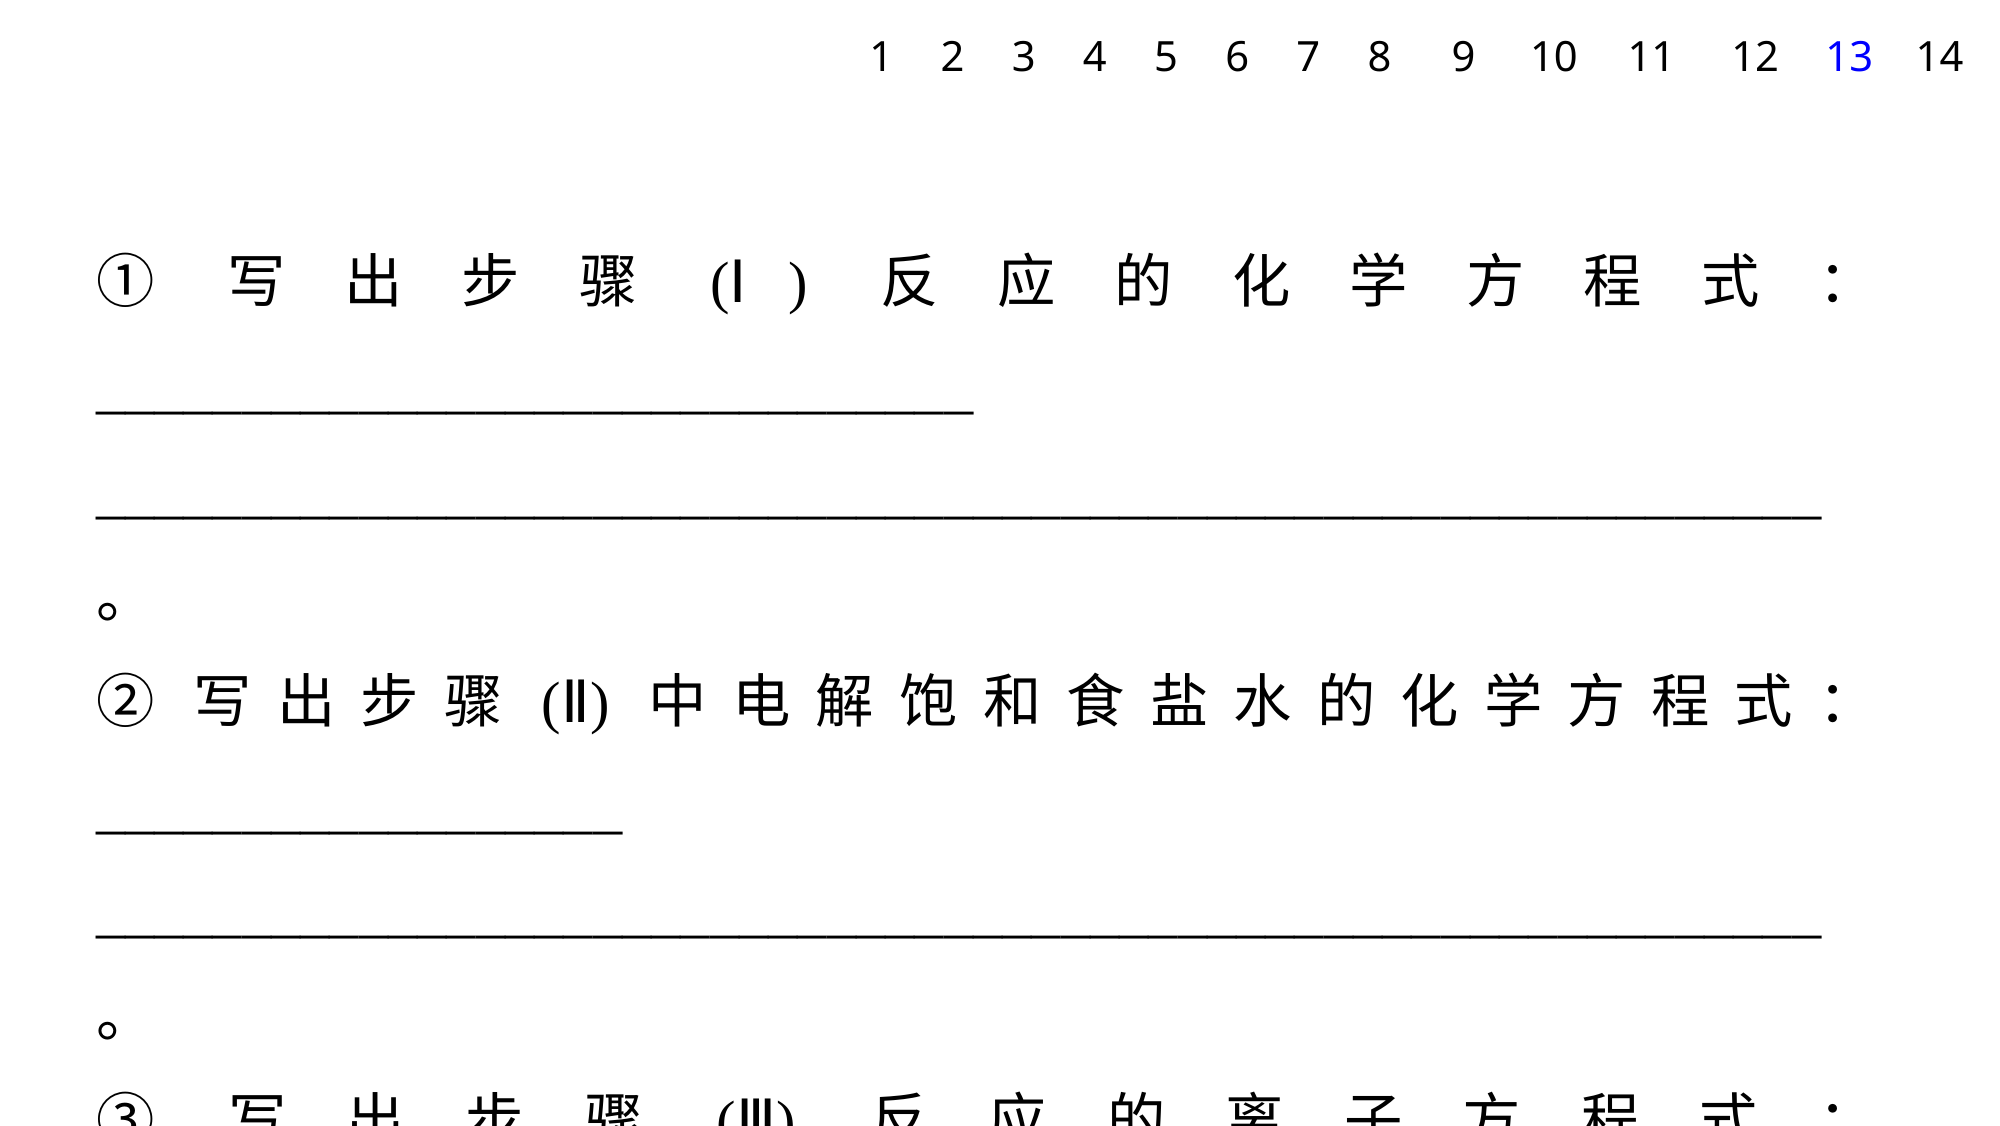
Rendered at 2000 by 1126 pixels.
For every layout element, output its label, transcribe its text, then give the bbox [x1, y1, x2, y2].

text_box 1 [854, 7, 914, 102]
text_box 6 [1210, 7, 1270, 102]
text_box 2 [925, 7, 985, 102]
text_box 3 [996, 7, 1056, 102]
text_box 7 [1281, 7, 1341, 102]
text_box 4 [1067, 7, 1127, 102]
text_box 14 [1905, 7, 1984, 102]
text_box 10 [1507, 7, 1599, 102]
text_box 11 [1610, 7, 1696, 102]
text_box 5 [1139, 7, 1199, 102]
text_box 9 [1423, 7, 1496, 102]
text_box 13 [1811, 7, 1894, 102]
text_box 8 [1352, 7, 1412, 102]
text_box ①写出步骤(Ⅰ)反应的化学方程式：______________________________ ___________________________________________________________。 ②写出步骤(Ⅱ)中电解饱和食盐水的化学方程式：__________________ ___________________________________________________________。 ③写出步骤(Ⅲ)反应的离子方程式：______________________________ ___________________________________________________________。 [81, 201, 1906, 1126]
text_box 12 [1707, 7, 1800, 102]
